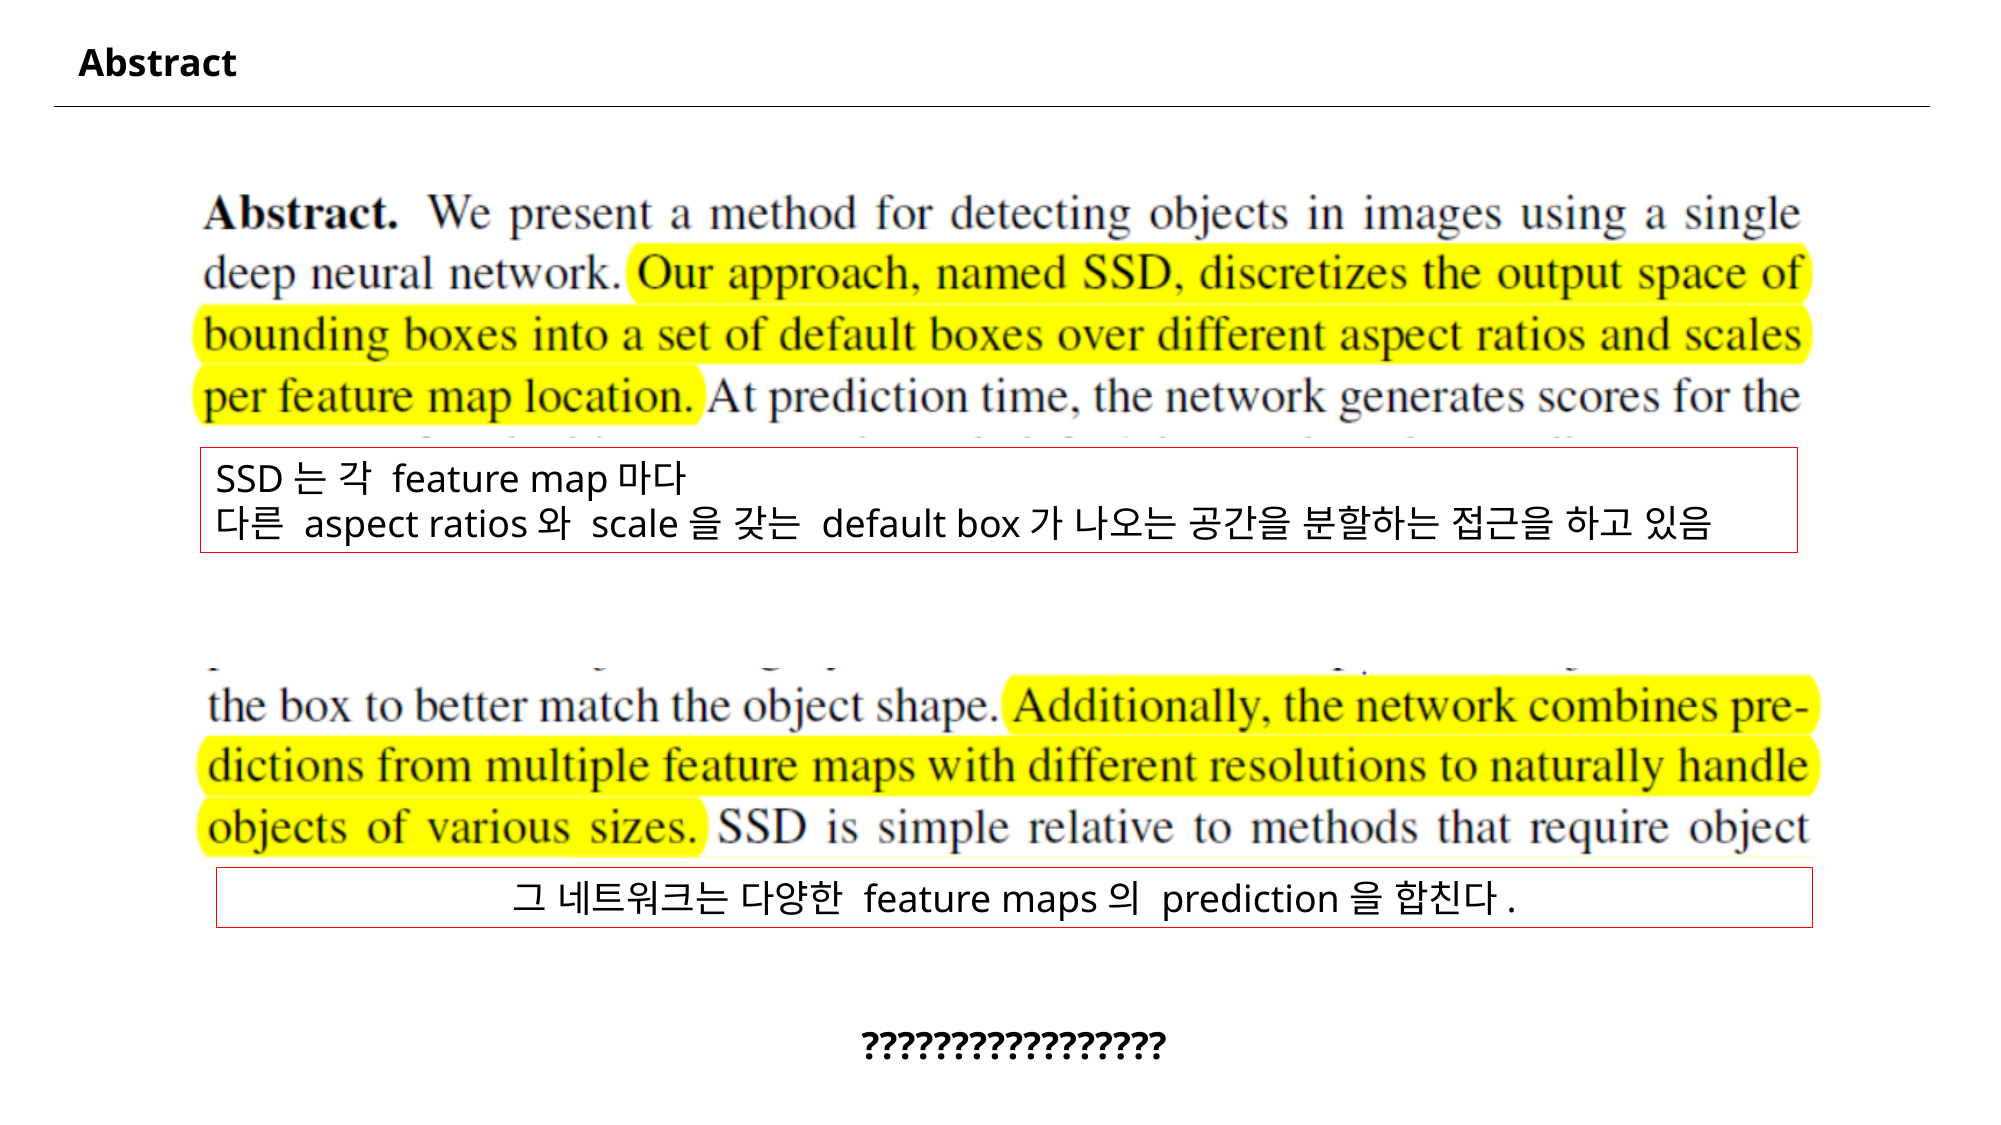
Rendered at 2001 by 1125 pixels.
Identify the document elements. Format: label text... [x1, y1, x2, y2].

picture [185, 668, 1828, 858]
picture [185, 154, 1813, 438]
text_box Abstract [63, 31, 415, 91]
text_box SSD는 각 feature map마다 다른 aspect ratios와 scale을 갖는 default box가 나오는 공간을 분할하는 접근을 하고 있음 [200, 447, 1798, 553]
text_box 그 네트워크는 다양한 feature maps의 prediction을 합친다. [216, 867, 1813, 928]
text_box ????????????????? [216, 1014, 1813, 1075]
